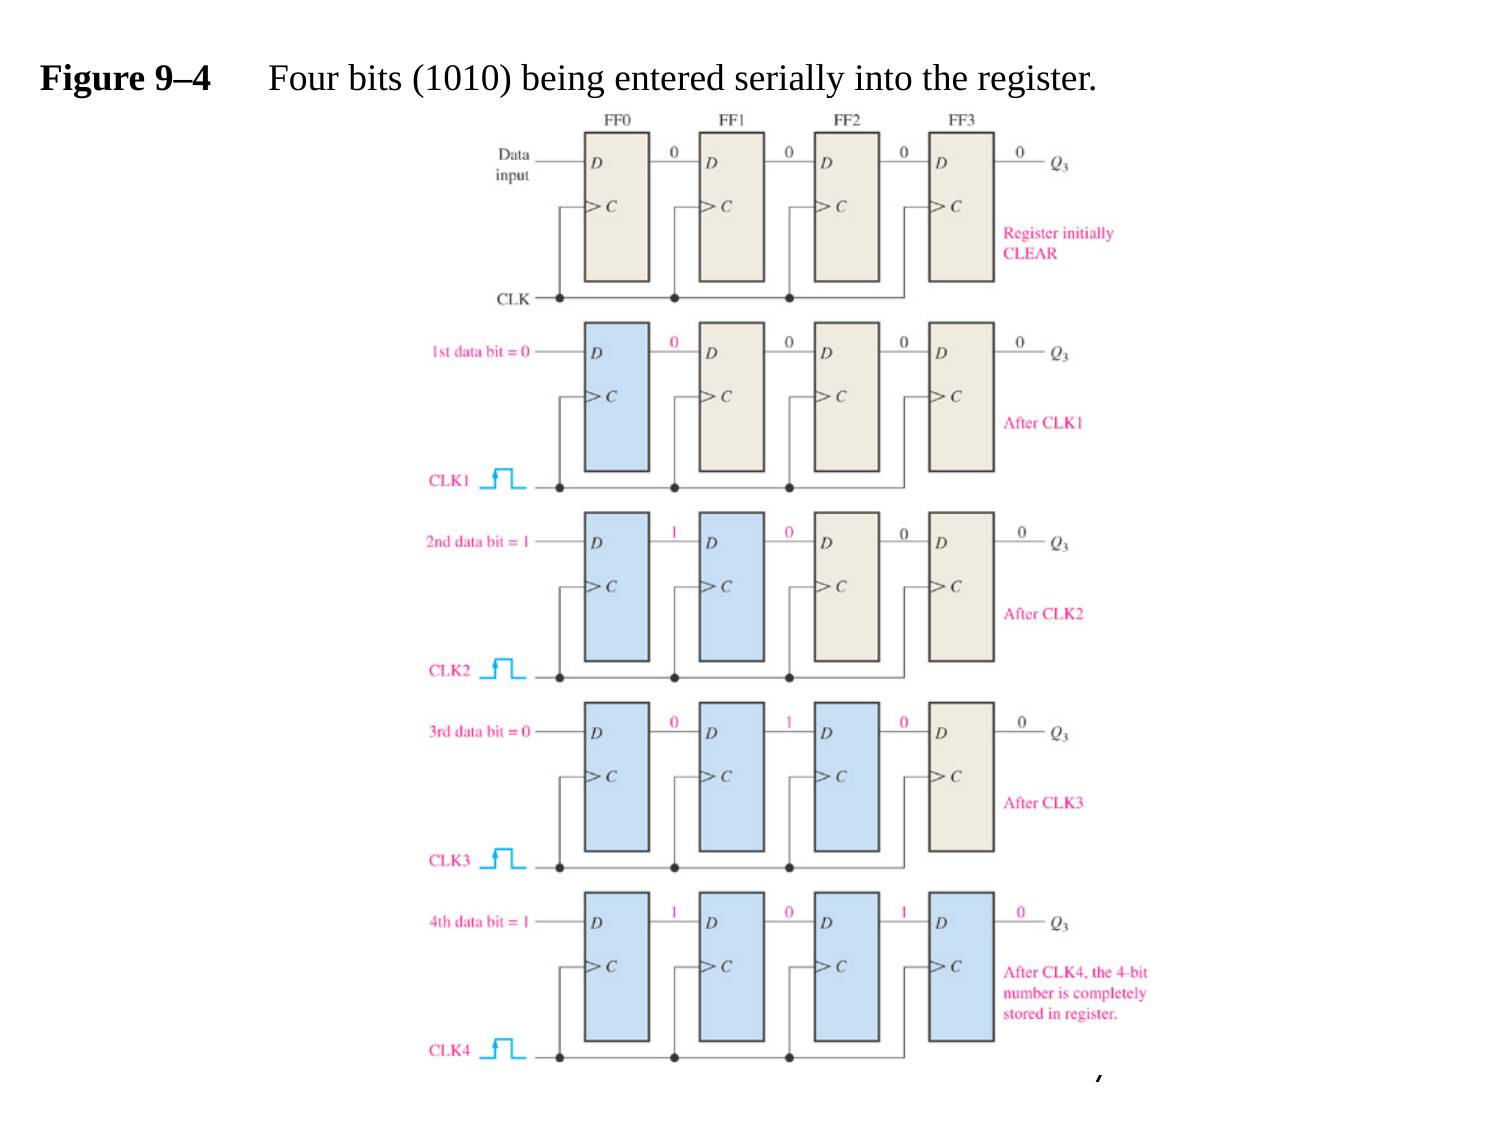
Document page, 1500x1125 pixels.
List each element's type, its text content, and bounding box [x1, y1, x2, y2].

title Figure 9–4 Four bits (1010) being entered serially into the register. [24, 37, 1463, 113]
picture [387, 99, 1182, 1075]
slide_number 7 [1074, 1025, 1387, 1100]
